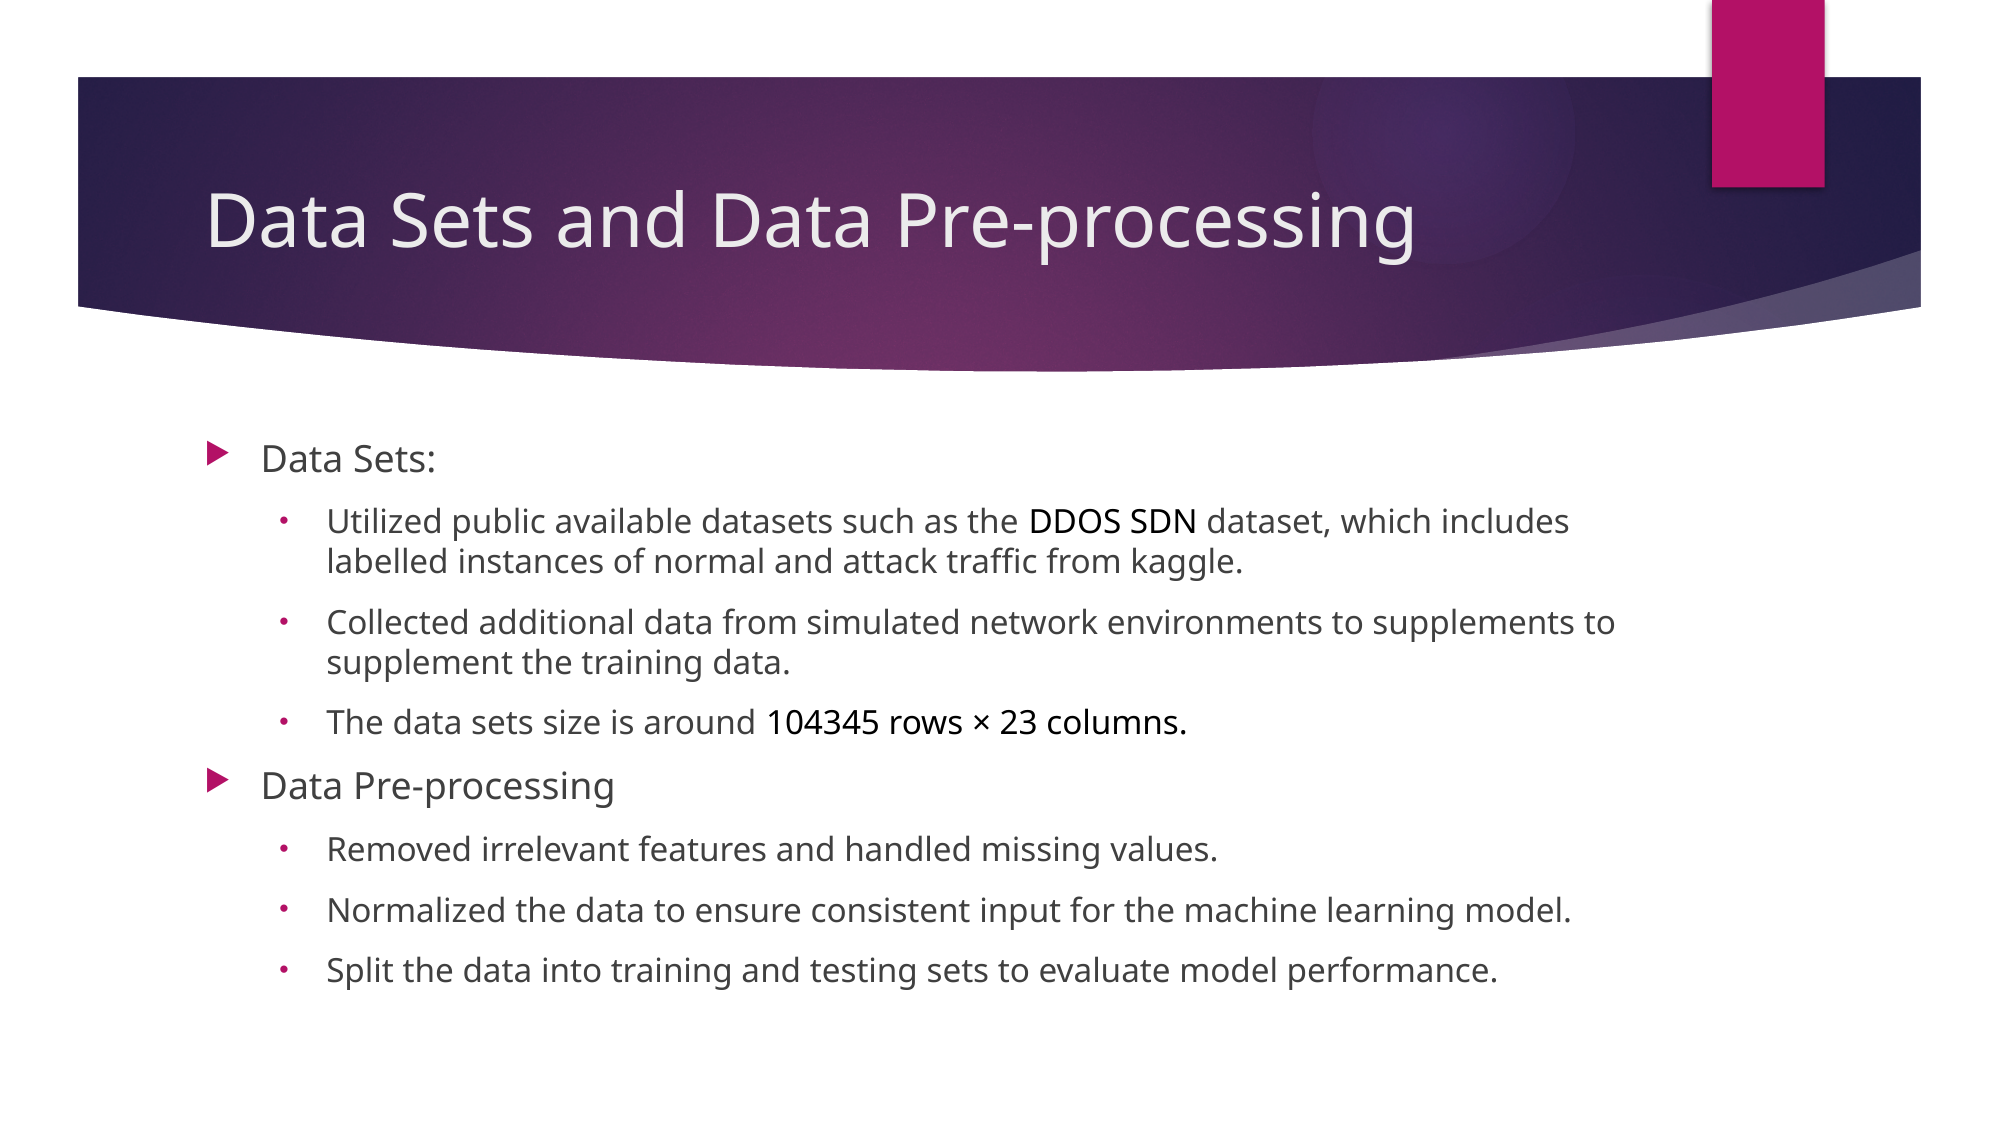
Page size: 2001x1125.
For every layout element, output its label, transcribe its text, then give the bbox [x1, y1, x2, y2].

list Data Sets: Utilized public available datasets such as the Ddos SDN dataset, which includes labelled instances of normal and attack traffic from kaggle. Collected additional data from simulated network environments to supplements to supplement the training data. The data sets size is around 104345 rows × 23 columns. Data Pre-processing Removed irrelevant features and handled missing values. Normalized the data to ensure consistent input for the machine learning model. Split the data into training and testing sets to evaluate model performance. [189, 427, 1638, 1070]
title Data Sets and Data Pre-processing [189, 159, 1627, 276]
